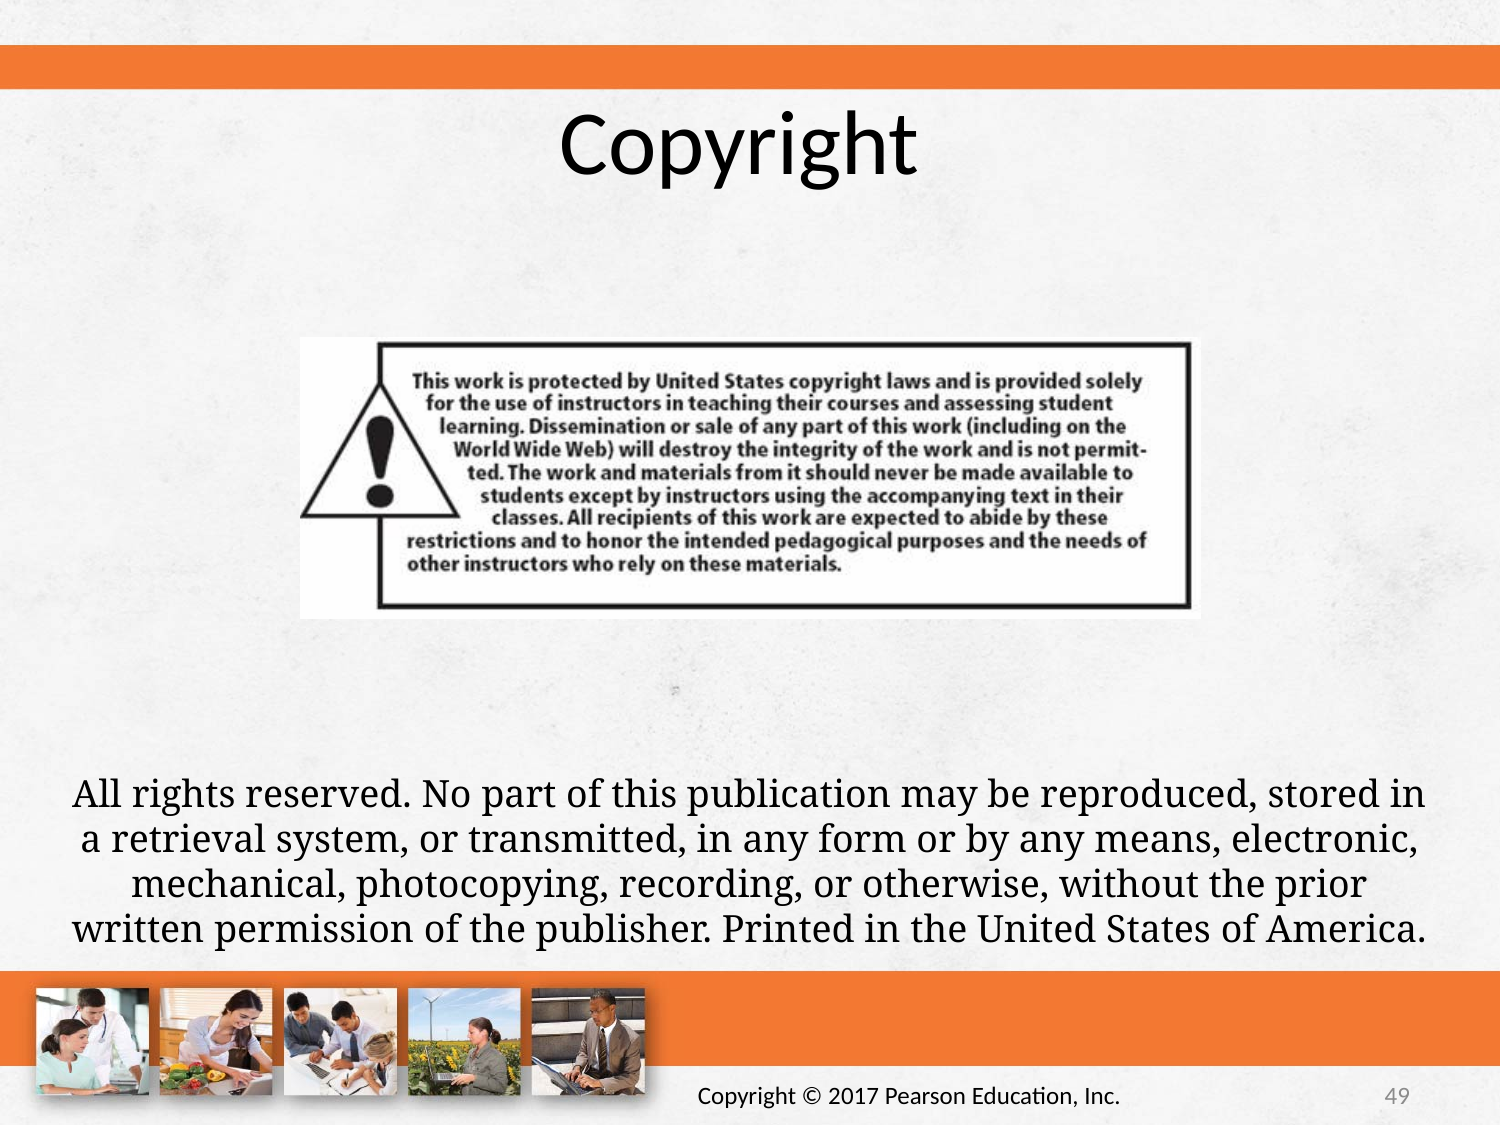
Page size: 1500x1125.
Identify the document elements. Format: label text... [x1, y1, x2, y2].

slide_number 49 [1074, 1065, 1425, 1125]
text_box All rights reserved. No part of this publication may be reproduced, stored in a retrieval system, or transmitted, in any form or by any means, electronic, mechanical, photocopying, recording, or otherwise, without the prior written permission of the publisher. Printed in the United States of America. [56, 762, 1444, 958]
footer Copyright © 2017 Pearson Education, Inc. [650, 1064, 1175, 1125]
picture [0, 0, 1500, 1125]
title Copyright [99, 50, 1400, 225]
